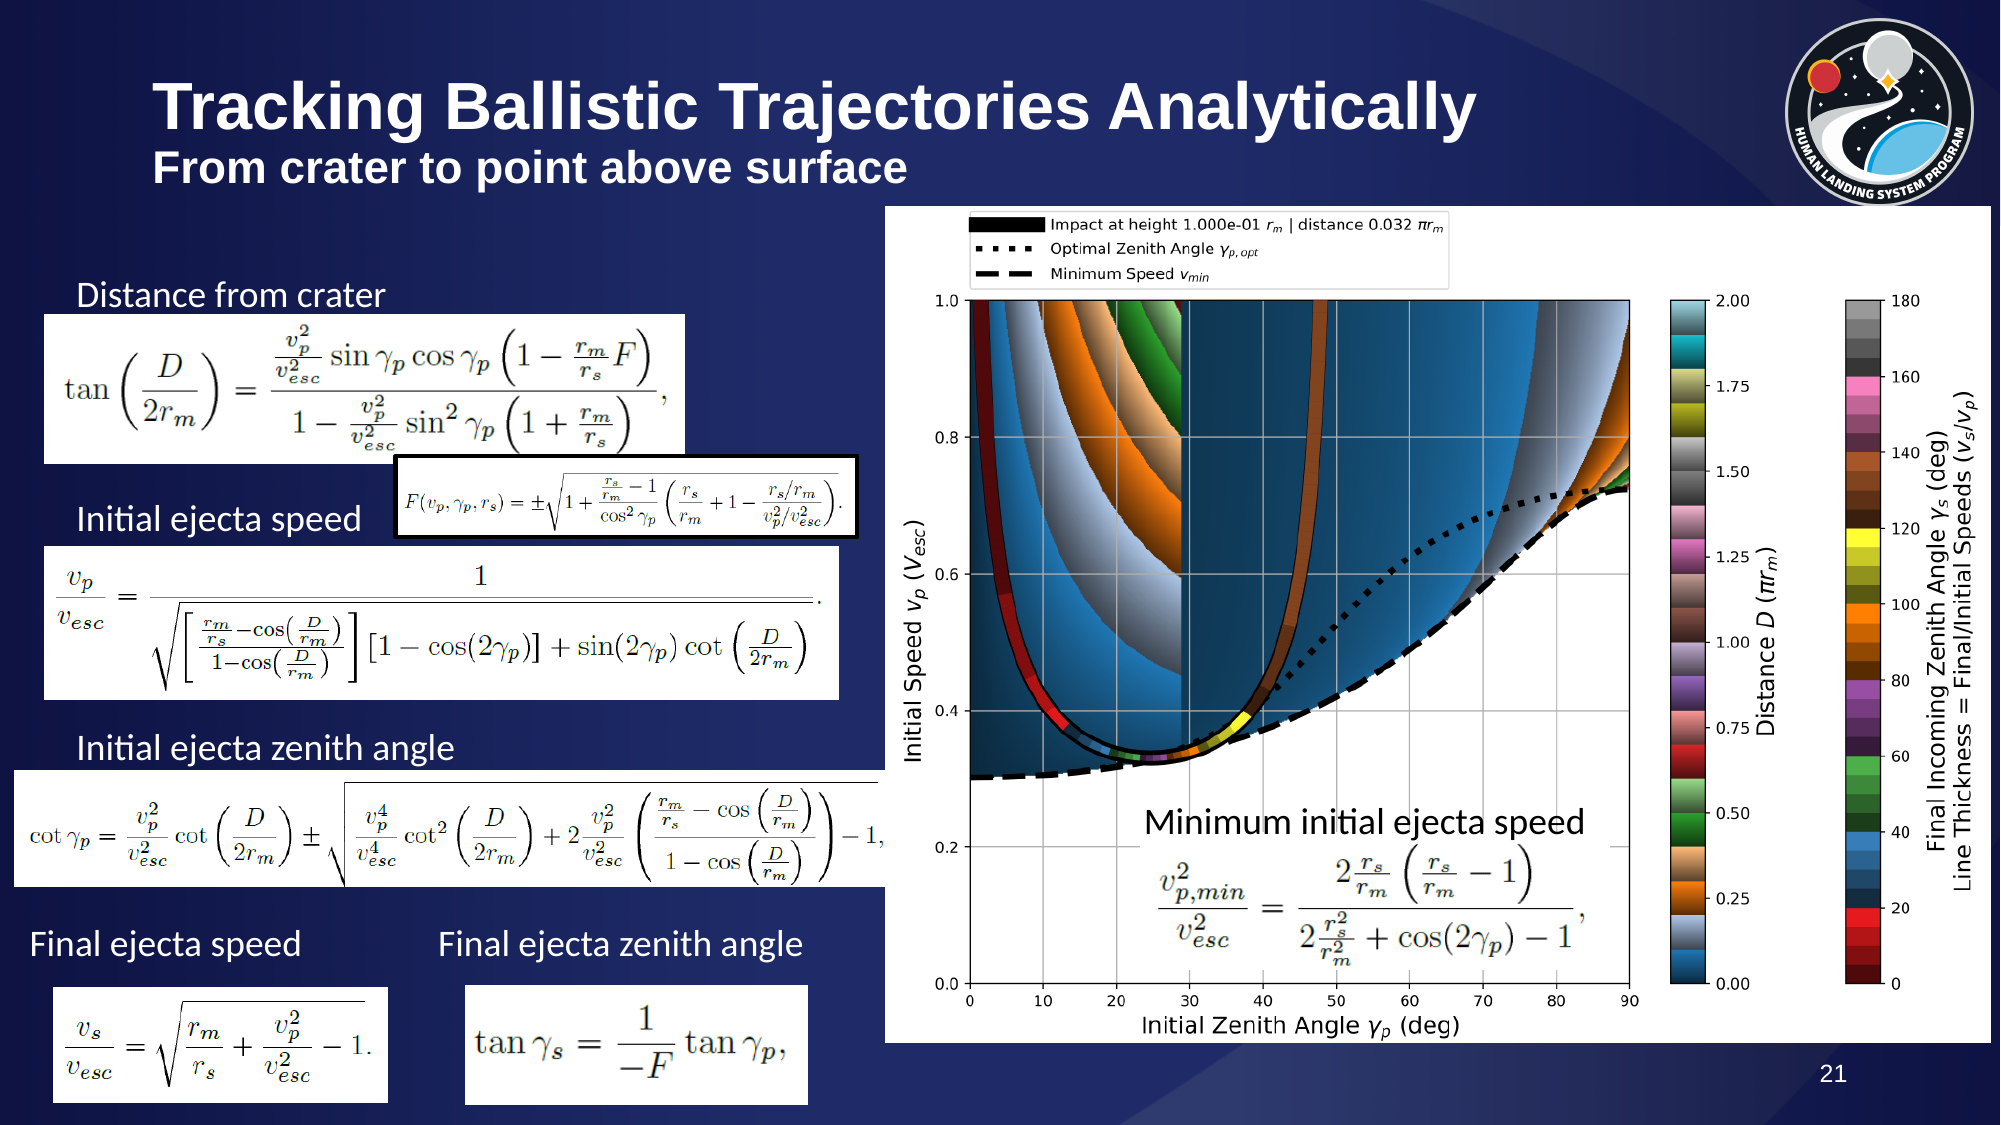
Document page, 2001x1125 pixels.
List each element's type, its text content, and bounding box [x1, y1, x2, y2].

slide_number 21 [1412, 1043, 1863, 1103]
text_box Initial ejecta zenith angle [61, 715, 532, 770]
text_box Final ejecta speed [14, 911, 423, 972]
picture [0, 0, 2000, 1125]
text_box Initial ejecta speed [61, 486, 532, 546]
text_box Distance from crater [61, 263, 532, 314]
title Tracking Ballistic Trajectories Analytically From crater to point above surface [137, 59, 1863, 207]
text_box Final ejecta zenith angle [423, 911, 884, 972]
